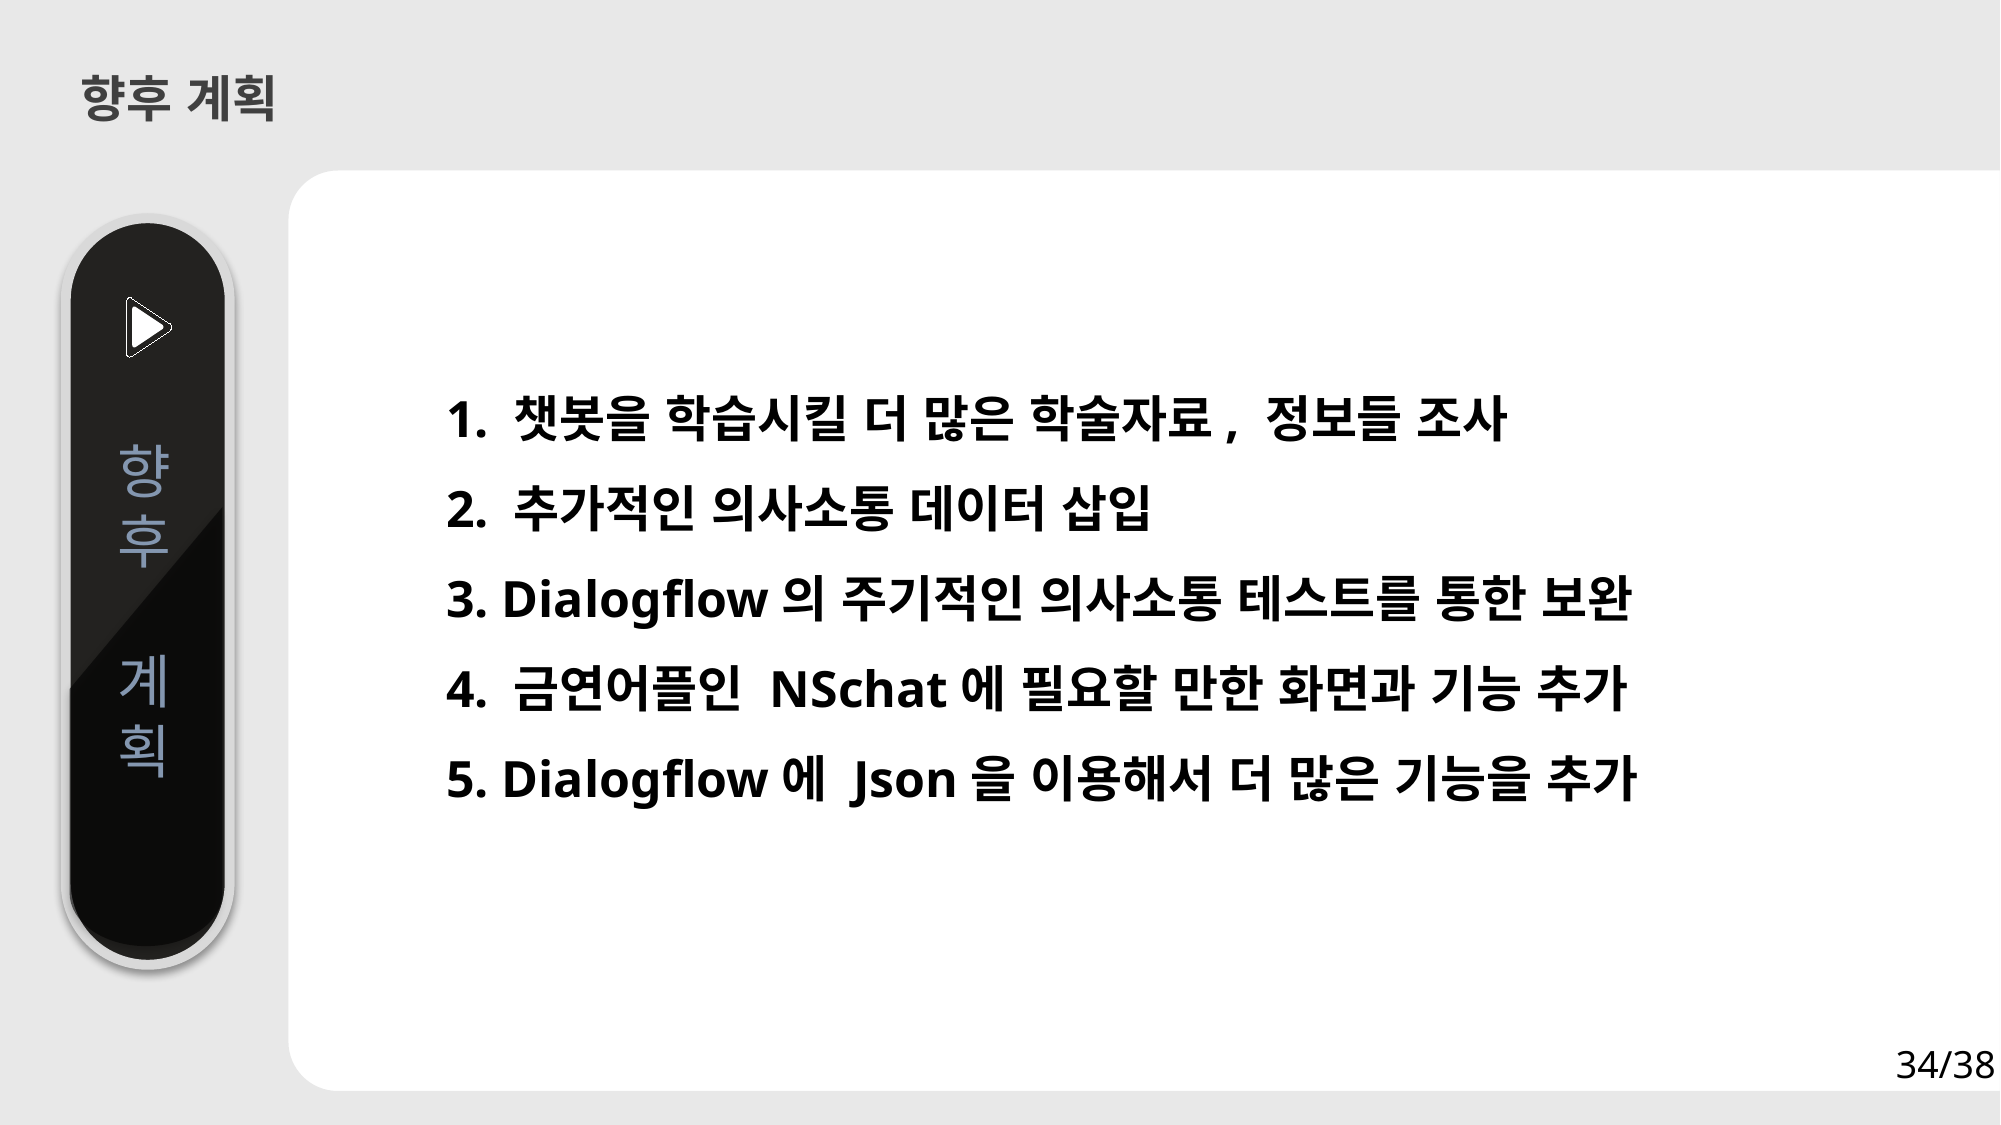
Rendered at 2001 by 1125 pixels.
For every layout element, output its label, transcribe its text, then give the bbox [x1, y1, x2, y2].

text_box 1. 챗봇을 학습시킬 더 많은 학술자료, 정보들 조사 2. 추가적인 의사소통 데이터 삽입 3. Dialogflow의 주기적인 의사소통 테스트를 통한 보완 4. 금연어플인 NSchat에 필요할 만한 화면과 기능 추가 5. Dialogflow에 Json을 이용해서 더 많은 기능을 추가 [431, 350, 1763, 816]
text_box [84, 928, 218, 966]
text_box [68, 504, 224, 948]
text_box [126, 297, 172, 358]
text_box 향후 계획 [65, 30, 912, 136]
text_box [0, 0, 2000, 1125]
text_box 향 후 계 획 [66, 428, 223, 793]
text_box [64, 217, 231, 894]
text_box 34/38 [1881, 1033, 2000, 1094]
